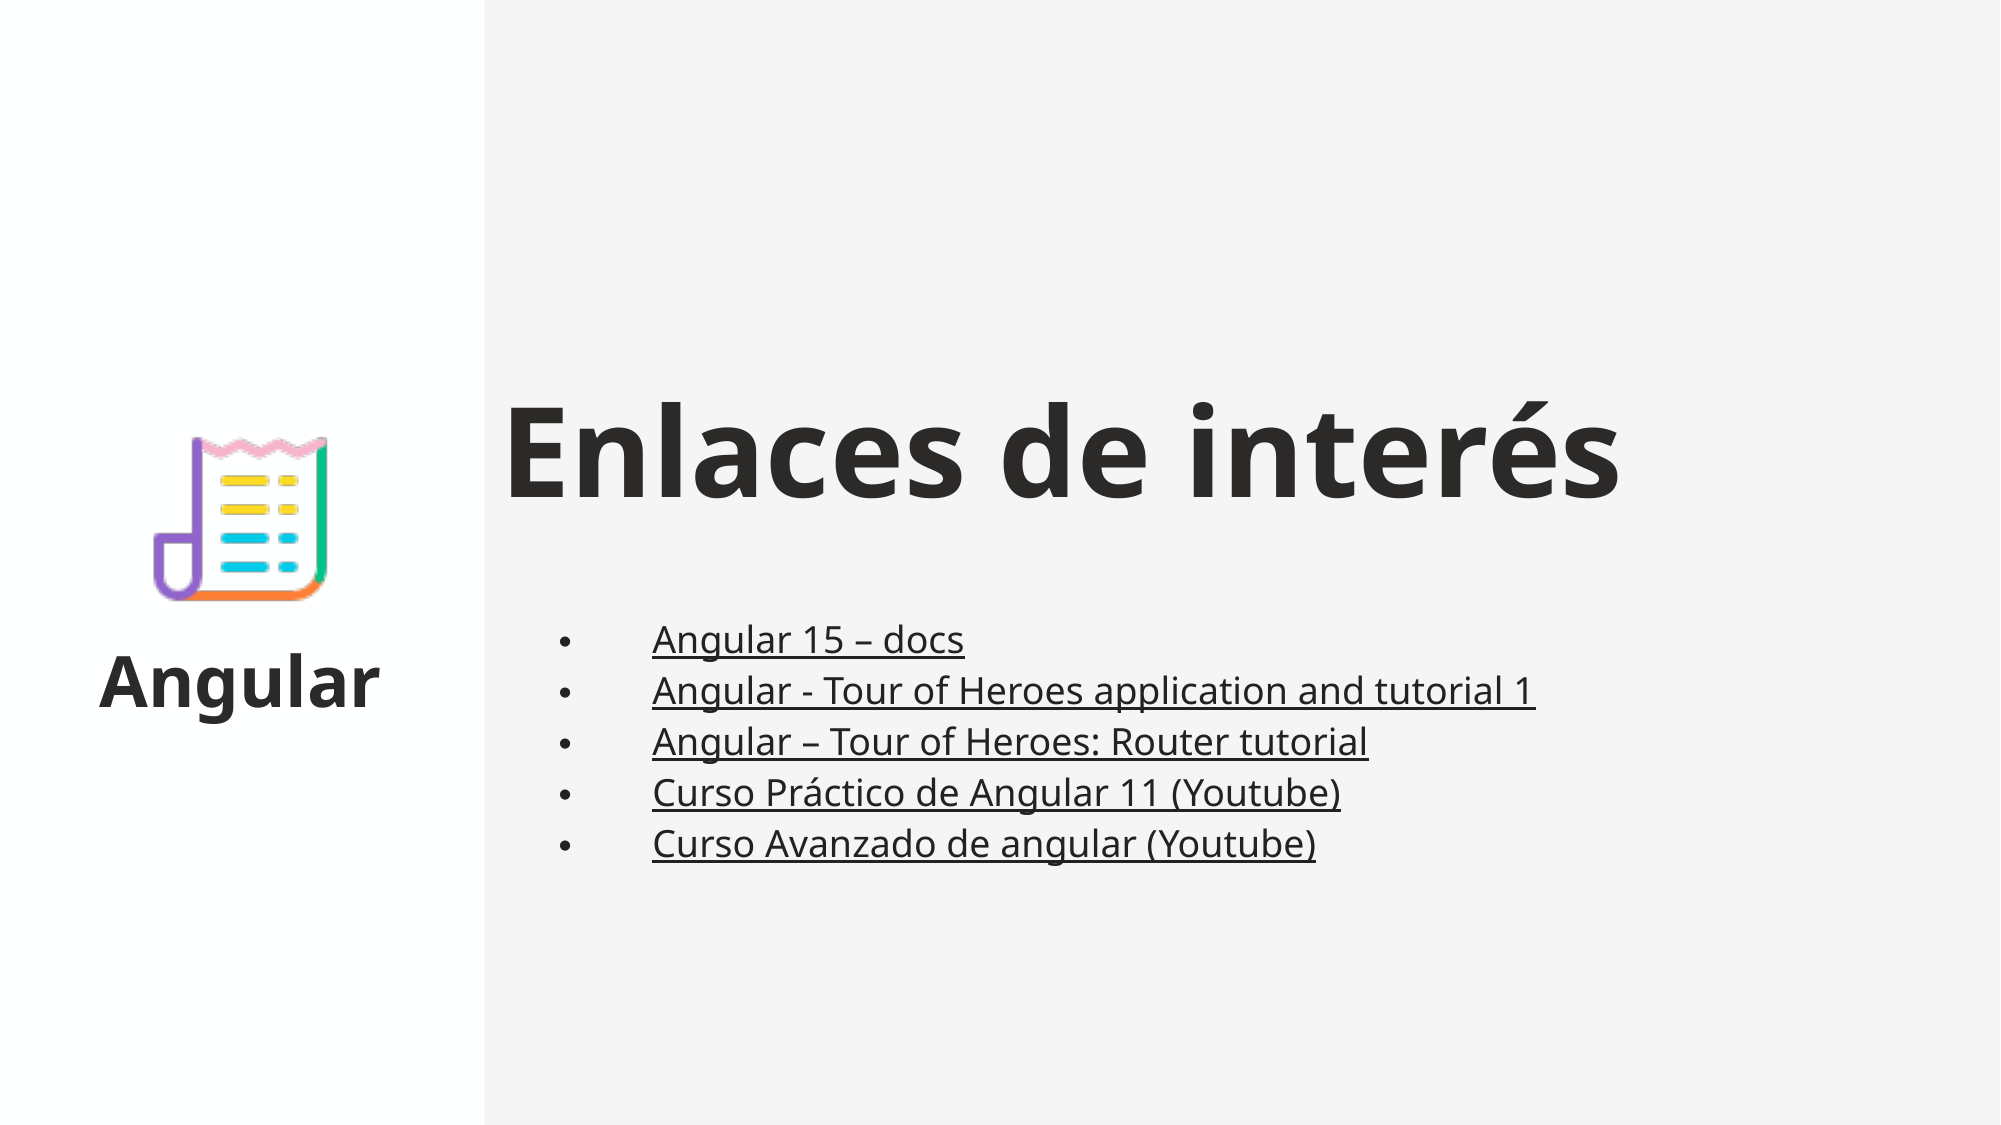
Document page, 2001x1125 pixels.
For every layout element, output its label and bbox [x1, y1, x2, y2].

text_box [543, 365, 1885, 851]
text_box [98, 400, 383, 731]
